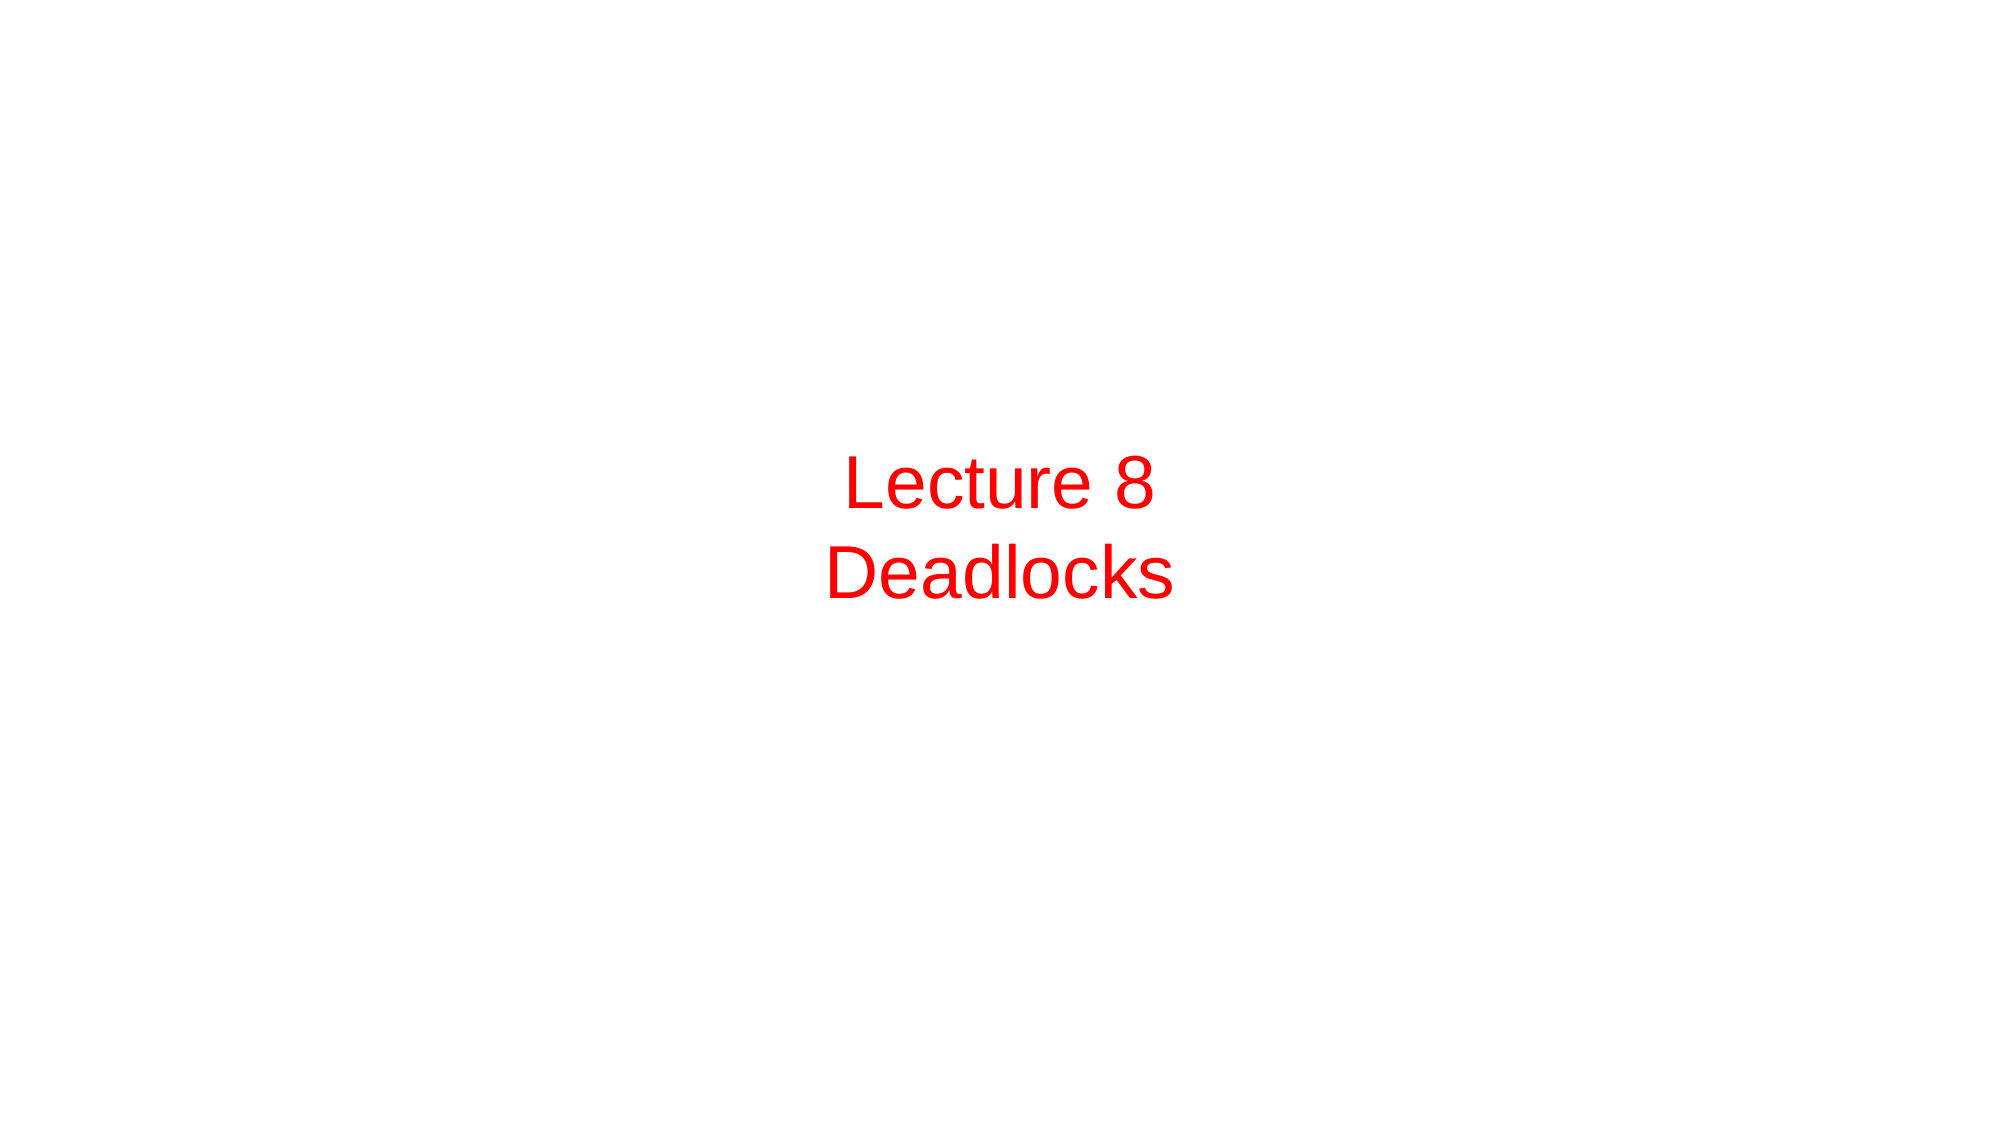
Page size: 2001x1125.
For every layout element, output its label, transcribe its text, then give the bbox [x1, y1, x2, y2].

text_box Lecture 8 Deadlocks [362, 57, 1638, 881]
